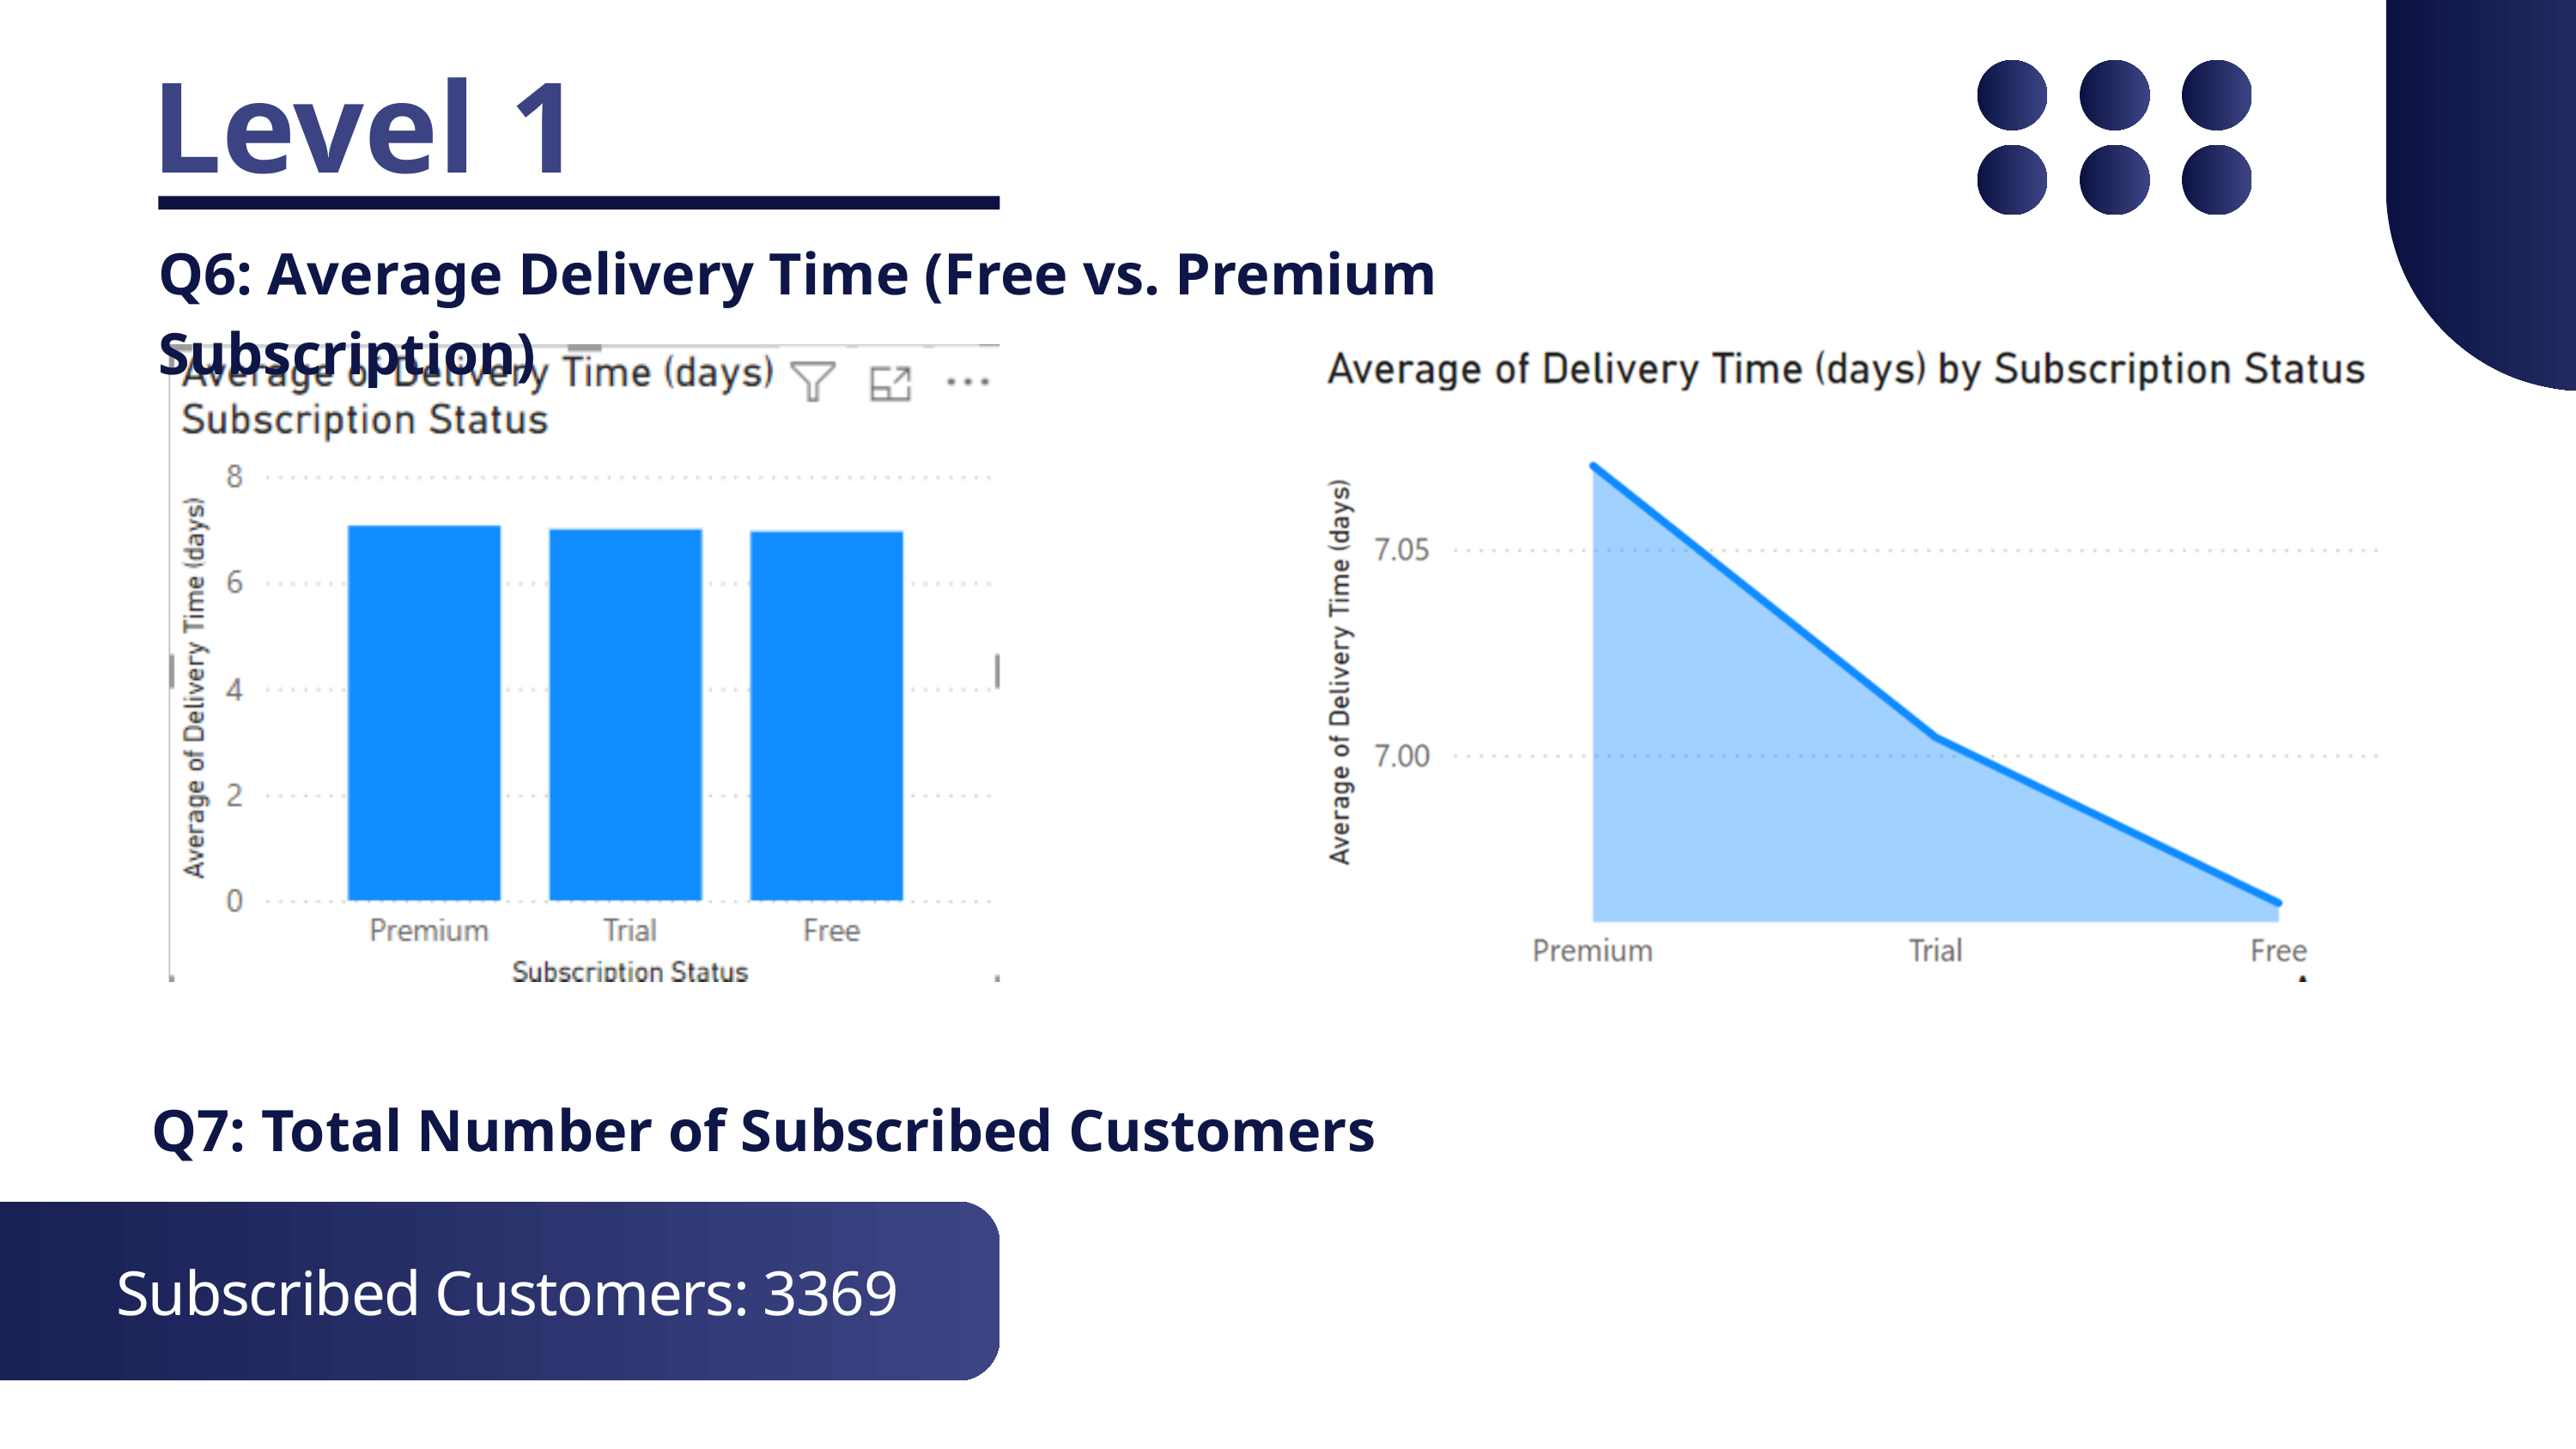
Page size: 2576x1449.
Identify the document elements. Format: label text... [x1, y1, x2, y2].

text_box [0, 1201, 1000, 1381]
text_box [1977, 144, 2048, 215]
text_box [2181, 59, 2252, 130]
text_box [1977, 59, 2048, 130]
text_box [2385, 0, 2576, 391]
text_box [2079, 59, 2150, 130]
text_box [1315, 347, 2386, 982]
text_box Q6: Average Delivery Time (Free vs. Premium Subscription) [158, 226, 1690, 386]
text_box Level 1 [151, 22, 1195, 198]
text_box [168, 386, 1000, 982]
text_box Q7: Total Number of Subscribed Customers [151, 1082, 1684, 1163]
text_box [2079, 144, 2150, 215]
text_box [2181, 144, 2252, 215]
